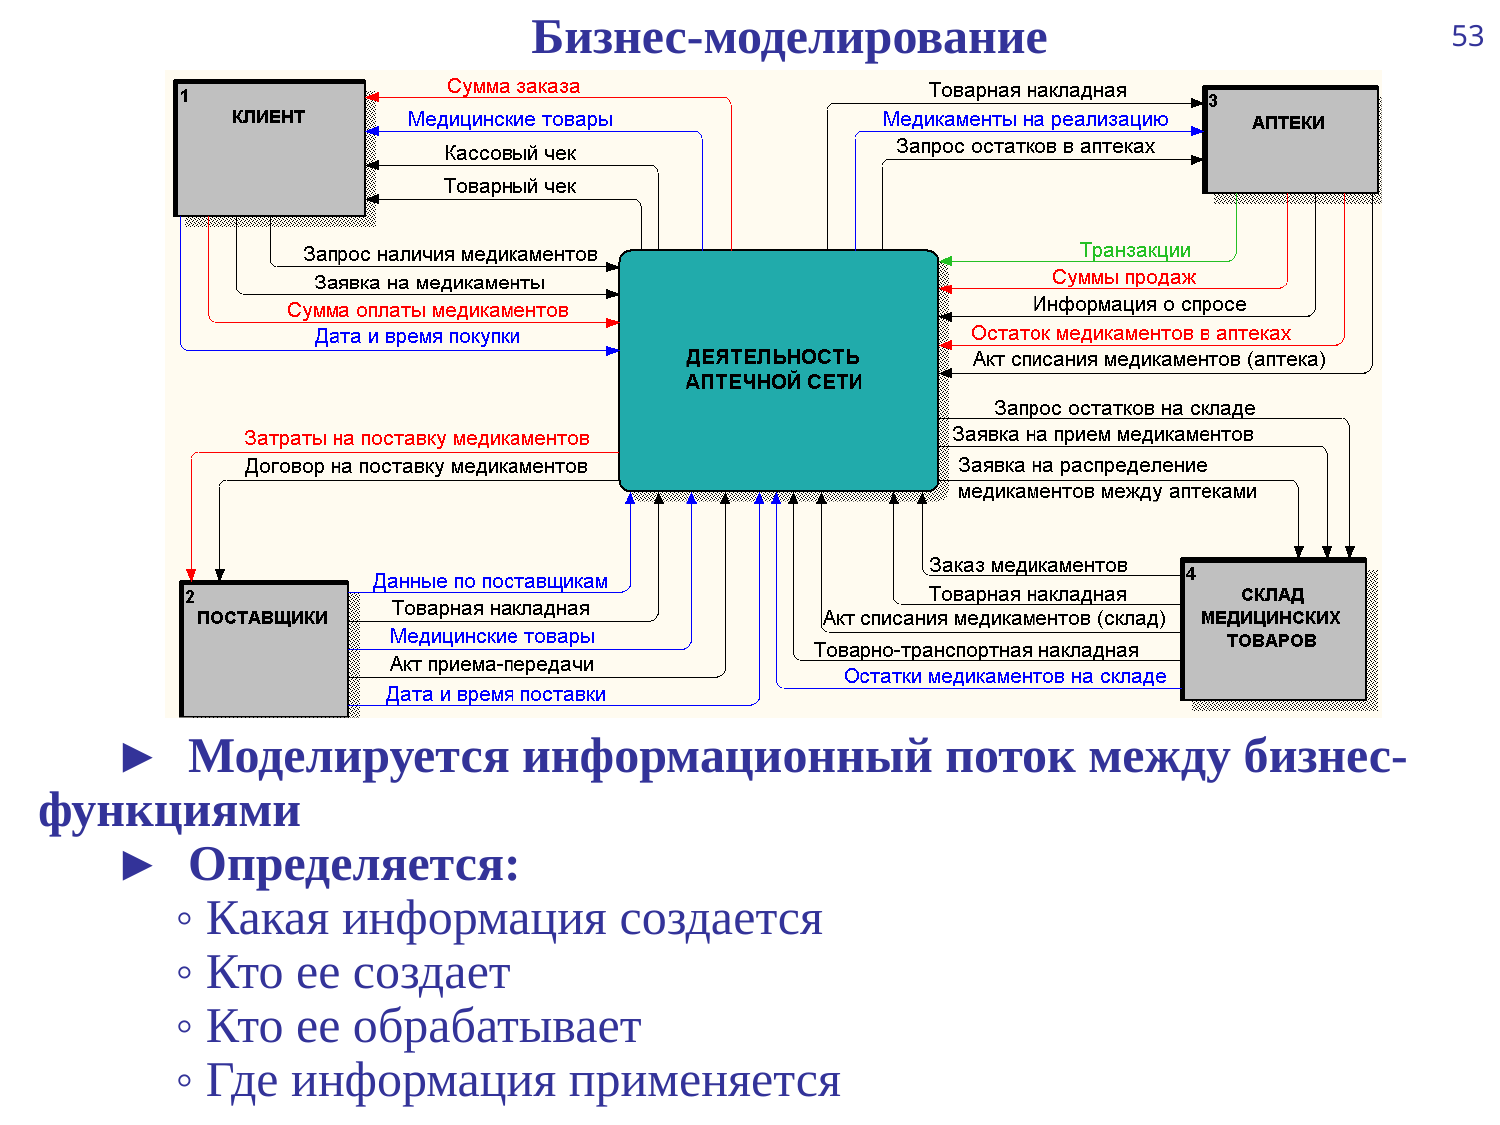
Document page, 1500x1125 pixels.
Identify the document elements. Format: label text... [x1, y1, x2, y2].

slide_number 53 [1299, 0, 1500, 75]
text_box ► Моделируется информационный поток между бизнес-функциями ► Определяется: ◦ Какая информация создается ◦ Кто ее создает ◦ Кто ее обрабатывает ◦ Где информация применяется [23, 721, 1477, 1115]
picture [165, 70, 1382, 718]
text_box Бизнес-моделирование [25, 2, 1479, 72]
